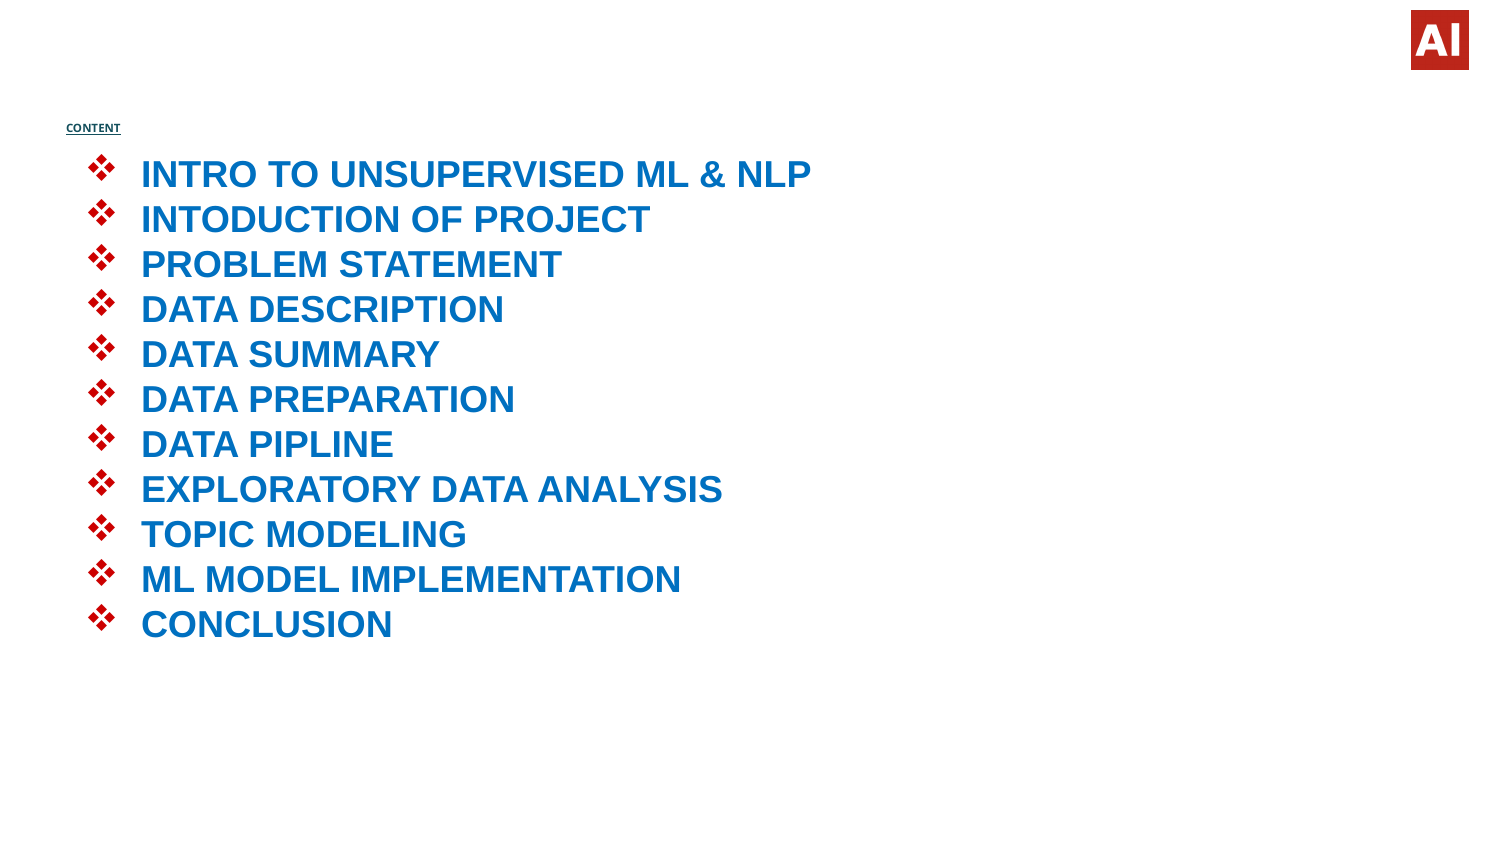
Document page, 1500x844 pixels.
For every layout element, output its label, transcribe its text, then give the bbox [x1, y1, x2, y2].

title CONTENT [51, 53, 1449, 134]
picture [1411, 10, 1469, 70]
list INTRO TO UNSUPERVISED ML & NLP INTODUCTION OF PROJECT PROBLEM STATEMENT DATA DESCRIPTION DATA SUMMARY DATA PREPARATION DATA PIPLINE EXPLORATORY DATA ANALYSIS TOPIC MODELING ML MODEL IMPLEMENTATION CONCLUSION [51, 134, 1449, 816]
